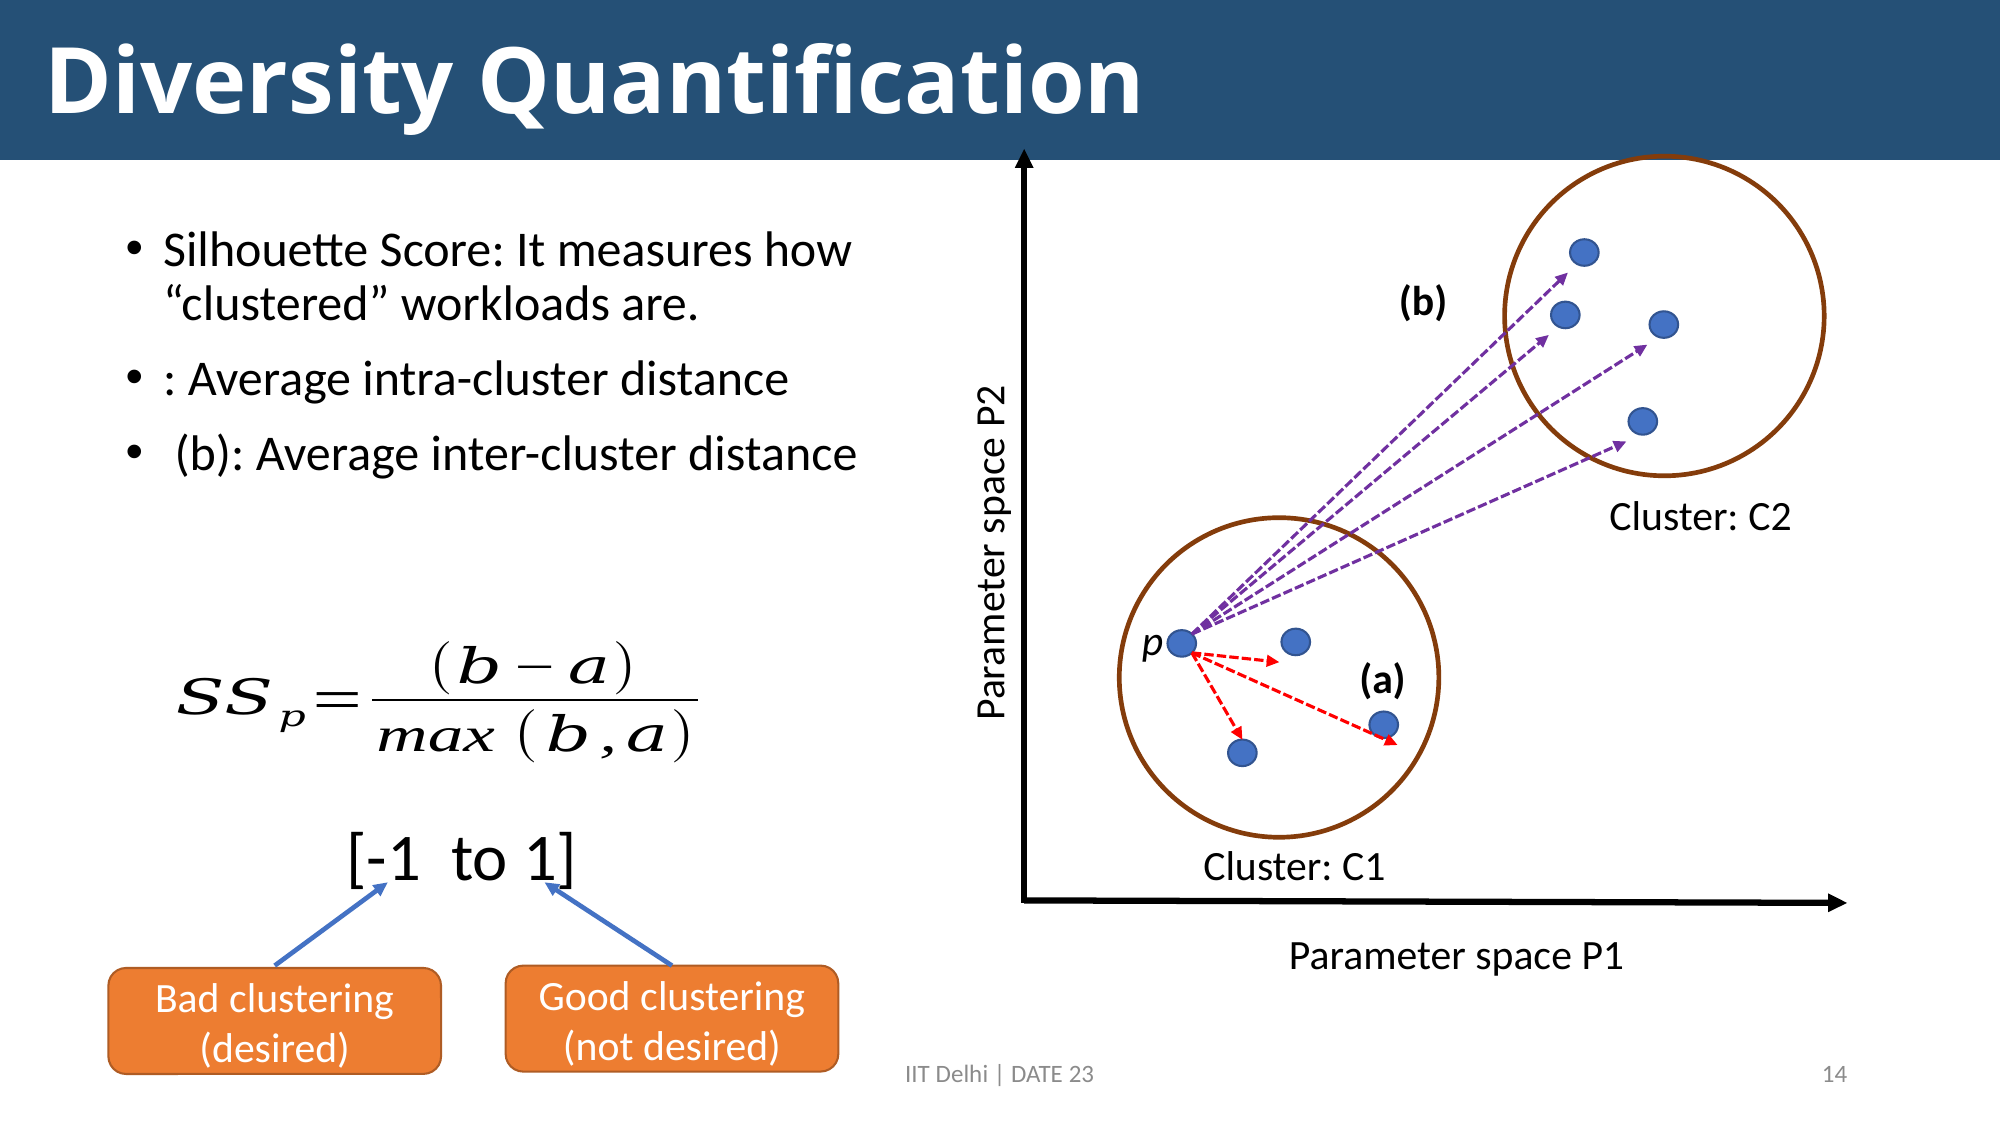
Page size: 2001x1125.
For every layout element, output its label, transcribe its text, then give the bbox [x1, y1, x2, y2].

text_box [1191, 652, 1398, 745]
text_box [1024, 148, 1848, 903]
text_box Parameter space P2 [955, 370, 1020, 736]
text_box Parameter space P1 [1274, 920, 1640, 986]
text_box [1119, 156, 1825, 897]
text_box Diversity Quantification [29, 20, 1971, 148]
slide_number 14 [1412, 1042, 1863, 1103]
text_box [1191, 272, 1648, 634]
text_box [108, 813, 839, 1075]
footer IIT Delhi | DATE 23 [662, 1042, 1338, 1103]
